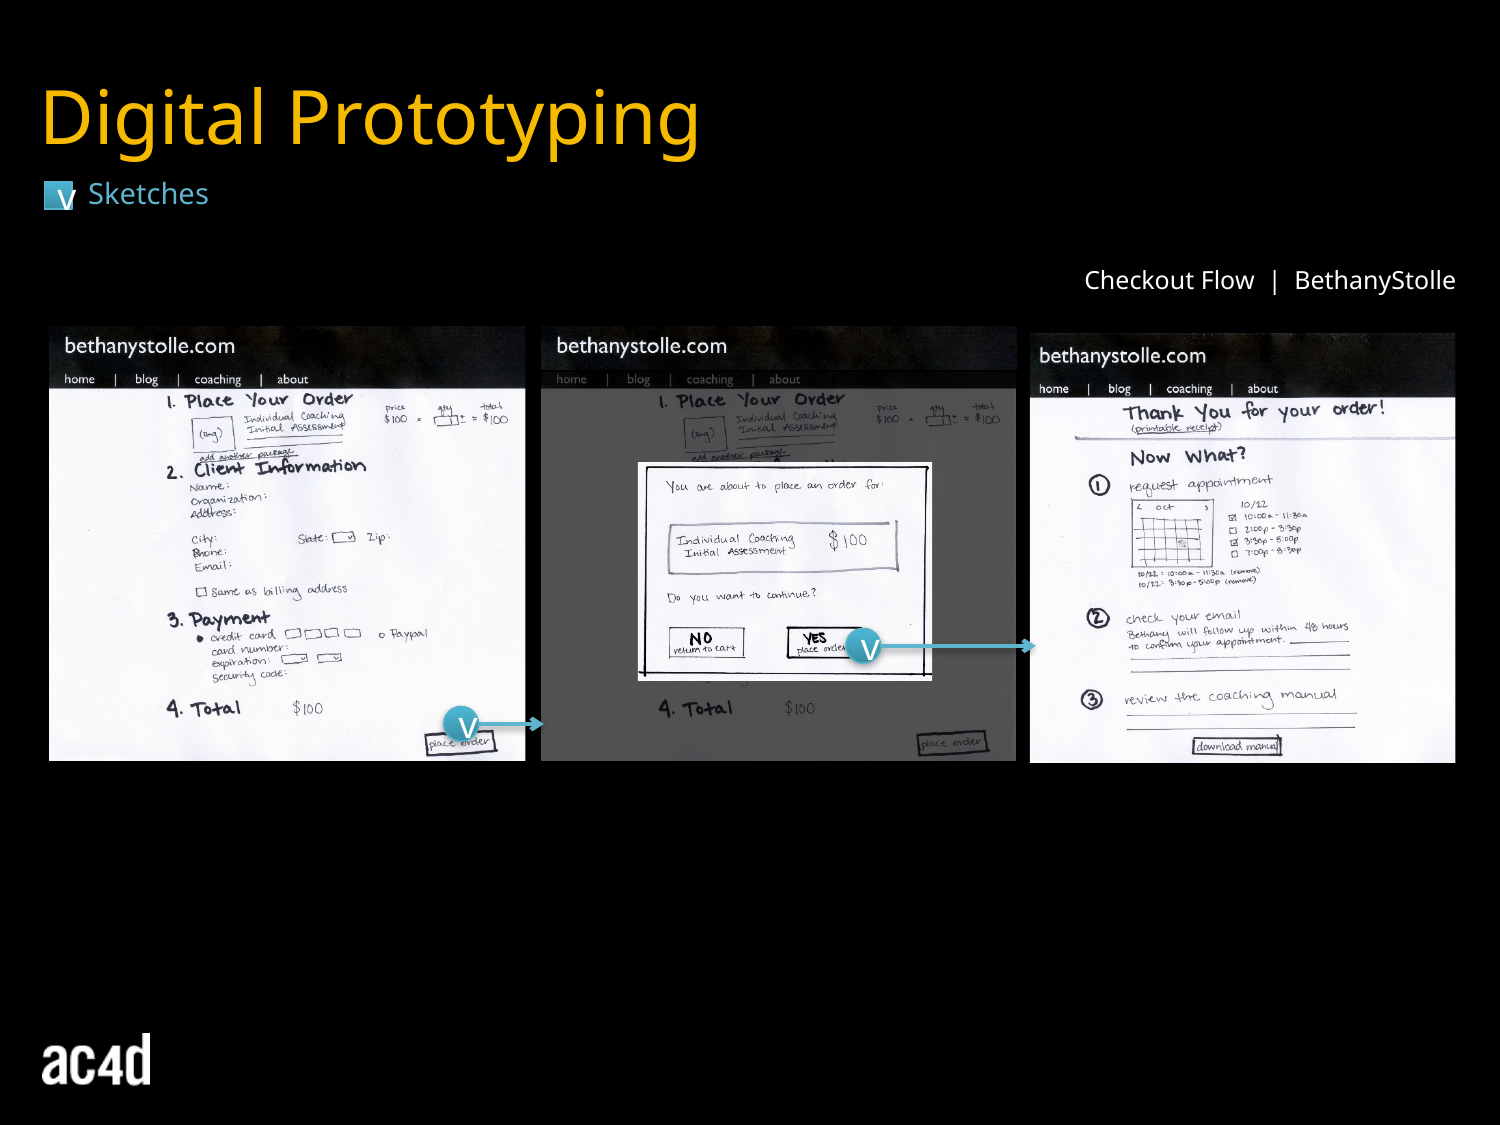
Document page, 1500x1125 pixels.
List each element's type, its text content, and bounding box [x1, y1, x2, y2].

text_box Sketches [73, 168, 224, 219]
picture [42, 1033, 150, 1088]
text_box Checkout Flow | BethanyStolle [998, 256, 1472, 302]
text_box v [44, 181, 73, 210]
text_box Digital Prototyping [24, 62, 1356, 163]
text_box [48, 326, 1456, 766]
